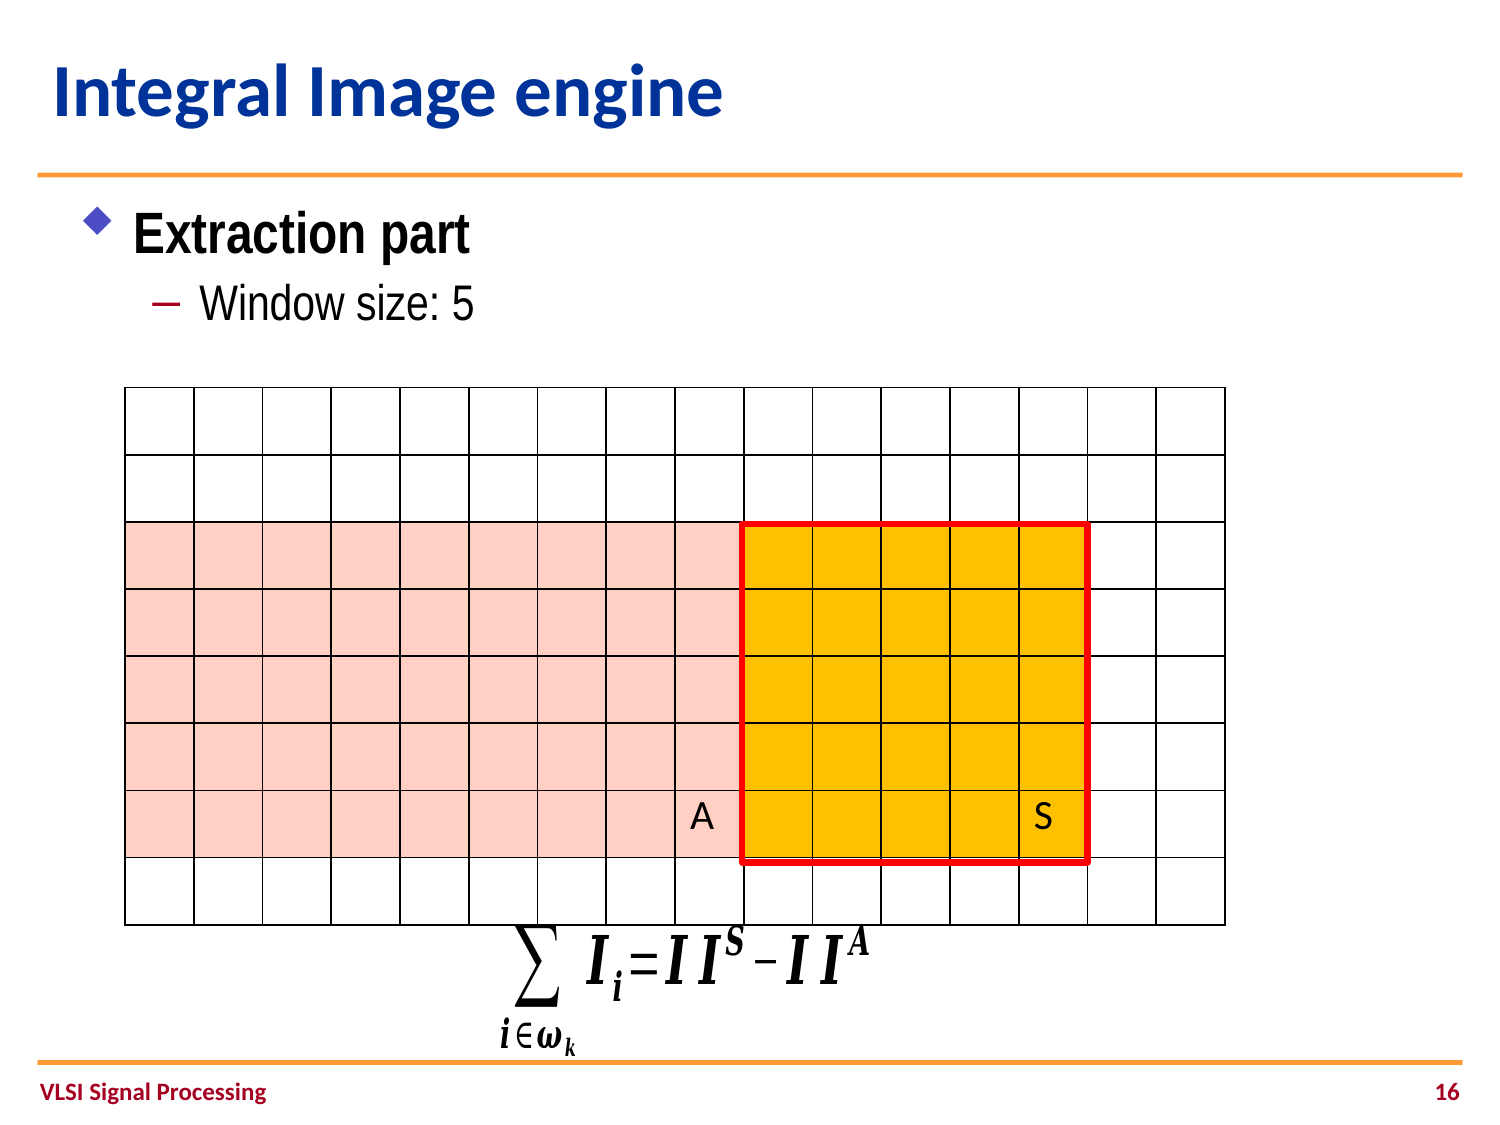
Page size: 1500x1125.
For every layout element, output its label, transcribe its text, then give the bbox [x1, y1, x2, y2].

table_cell [195, 858, 262, 924]
table_cell [1157, 523, 1224, 588]
table_cell [607, 657, 674, 722]
table_cell [813, 456, 880, 521]
text_box [742, 523, 1088, 863]
table_cell [745, 863, 812, 924]
table_cell [1157, 858, 1224, 924]
table_header [745, 388, 812, 454]
table_cell [263, 456, 330, 521]
table_cell [126, 791, 193, 857]
title Integral Image engine [37, 24, 1463, 163]
table_cell [1157, 724, 1224, 790]
table_cell [470, 791, 537, 857]
table_cell [332, 523, 399, 588]
table_cell [401, 590, 468, 655]
table_cell [1020, 456, 1087, 521]
table_cell A [676, 791, 742, 857]
table_cell [538, 456, 605, 521]
table_cell [1088, 791, 1155, 857]
table_cell [676, 858, 743, 924]
list Extraction part Window size: 5 [62, 187, 1438, 1038]
table_cell [1088, 456, 1155, 521]
table_cell [195, 590, 262, 655]
table_cell [1088, 590, 1155, 655]
table_cell [332, 657, 399, 722]
table_cell [126, 724, 193, 790]
table_cell [195, 523, 262, 588]
table_cell [470, 456, 537, 521]
table_cell [401, 791, 468, 857]
table_cell [126, 590, 193, 655]
table_cell [470, 523, 537, 588]
table_header [470, 388, 537, 454]
table_cell [882, 863, 949, 924]
table_cell [607, 523, 674, 588]
table_header [195, 388, 262, 454]
table_header [607, 388, 674, 454]
table_cell [951, 863, 1018, 924]
table_cell [126, 858, 193, 924]
table_cell [1157, 791, 1224, 857]
table_cell [401, 724, 468, 790]
table_cell [401, 523, 468, 588]
table_cell [538, 724, 605, 790]
table_cell [1157, 657, 1224, 722]
table_cell [1157, 590, 1224, 655]
table_cell [676, 724, 742, 790]
table_cell [470, 590, 537, 655]
table_cell [951, 456, 1018, 521]
footer VLSI Signal Processing [24, 1037, 501, 1113]
table_cell [263, 724, 330, 790]
table_cell [263, 523, 330, 588]
table_cell [538, 590, 605, 655]
table_cell [676, 657, 742, 722]
table_cell [332, 858, 399, 924]
table_cell [195, 791, 262, 857]
table_cell [263, 791, 330, 857]
slide_number 16 [1162, 1037, 1476, 1113]
table_cell [607, 858, 674, 924]
table_cell [470, 724, 537, 790]
table_cell [538, 791, 605, 857]
table_cell [263, 657, 330, 722]
table_cell [401, 657, 468, 722]
table_header [538, 388, 605, 454]
table_cell [538, 858, 605, 924]
table_cell [676, 456, 743, 521]
table_cell [401, 858, 468, 924]
table_header [263, 388, 330, 454]
table_cell [332, 724, 399, 790]
table_cell [607, 456, 674, 521]
table_cell [1088, 523, 1155, 588]
table_cell [813, 863, 880, 924]
table_cell [470, 657, 537, 722]
table_cell [676, 590, 742, 655]
table_header [951, 388, 1018, 454]
table_cell [263, 858, 330, 924]
table_cell [332, 590, 399, 655]
table_cell [1088, 724, 1155, 790]
table_header [882, 388, 949, 454]
table_cell [195, 724, 262, 790]
table_cell [745, 456, 812, 521]
table_cell [332, 456, 399, 521]
table_cell [538, 657, 605, 722]
table_cell [470, 858, 537, 924]
table_cell [126, 456, 193, 521]
table_header [813, 388, 880, 454]
table_header [401, 388, 468, 454]
table_cell [195, 657, 262, 722]
table_header [1157, 388, 1224, 454]
table_cell [607, 724, 674, 790]
table_cell [1020, 863, 1087, 924]
table_cell [332, 791, 399, 857]
table_header [1020, 388, 1087, 454]
table_cell [607, 791, 674, 857]
table_cell [676, 523, 742, 588]
table_cell [126, 657, 193, 722]
table_header [1088, 388, 1155, 454]
table_cell [538, 523, 605, 588]
table_cell [1157, 456, 1224, 521]
table_cell [401, 456, 468, 521]
table_cell [126, 523, 193, 588]
table_header [126, 388, 193, 454]
table_cell [1088, 657, 1155, 722]
table_cell [263, 590, 330, 655]
table_header [332, 388, 399, 454]
table_cell [882, 456, 949, 521]
table_cell [1088, 858, 1155, 924]
table_header [676, 388, 743, 454]
table_cell [195, 456, 262, 521]
table_cell [607, 590, 674, 655]
